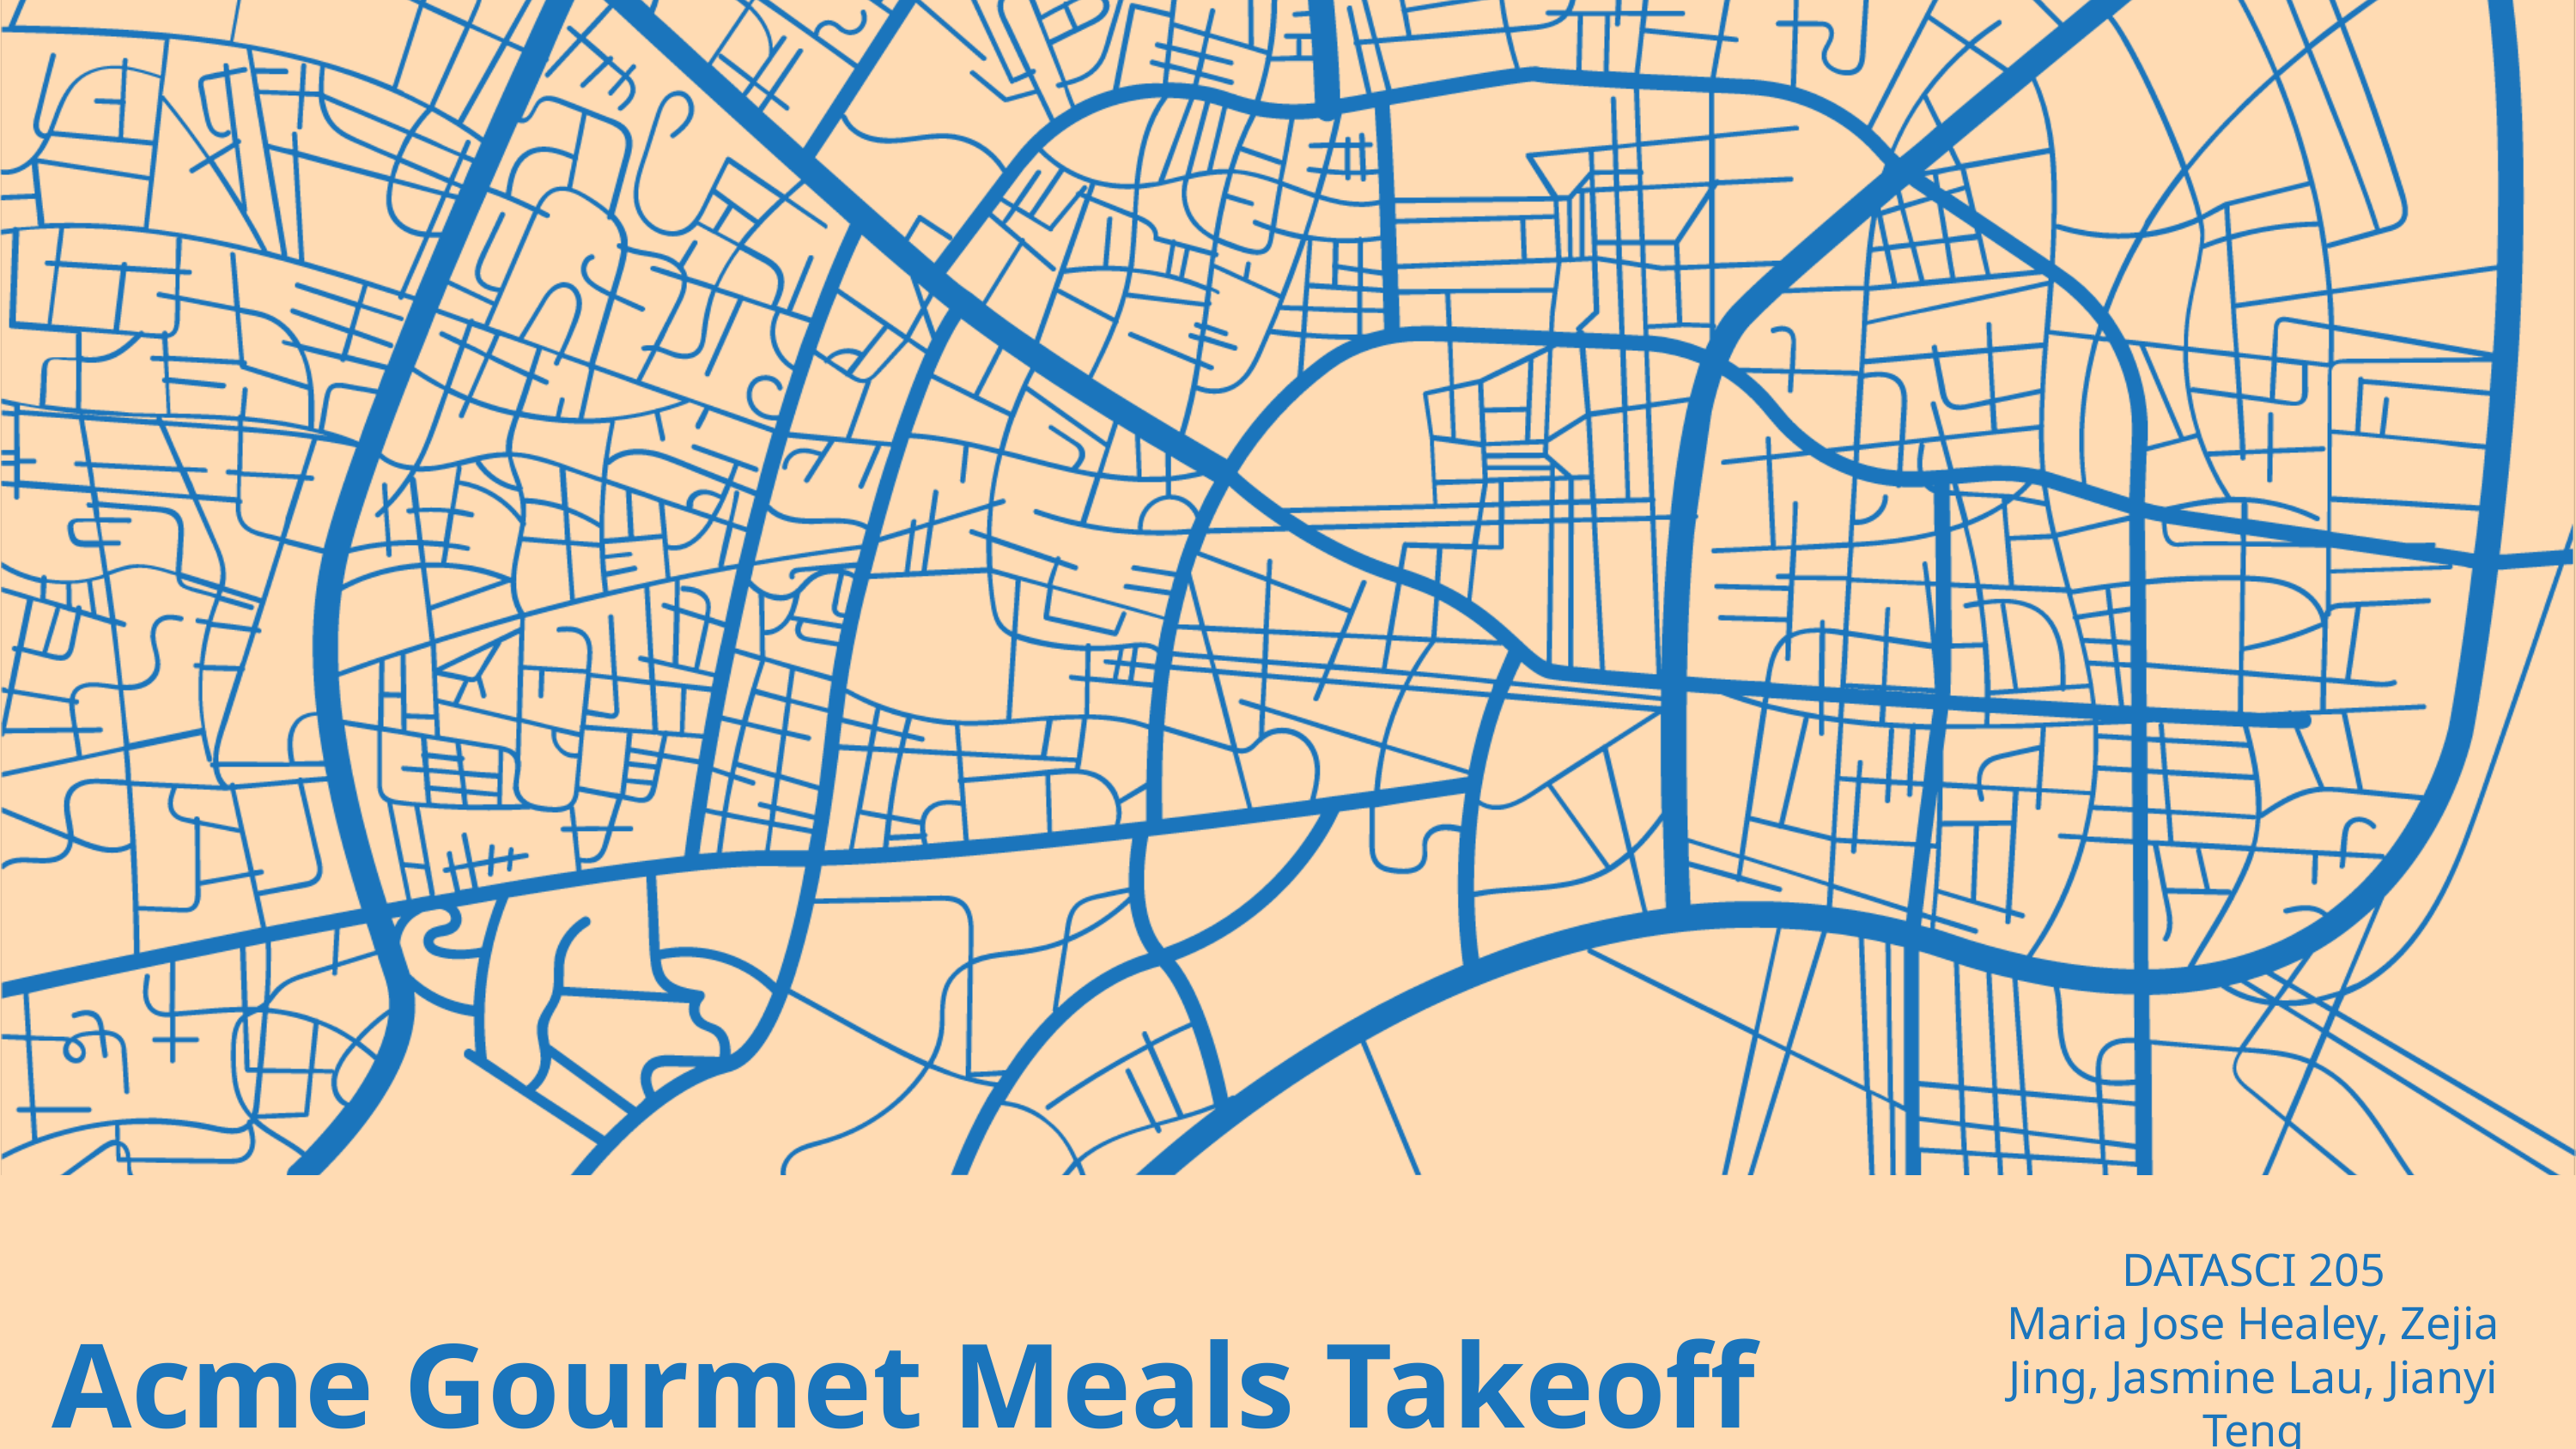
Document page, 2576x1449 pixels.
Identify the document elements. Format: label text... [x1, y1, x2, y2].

text_box DATASCI 205 Maria Jose Healey, Zejia Jing, Jasmine Lau, Jianyi Teng [1967, 1241, 2540, 1449]
picture [0, 0, 2576, 1175]
text_box Acme Gourmet Meals Takeoff [52, 1258, 1850, 1449]
